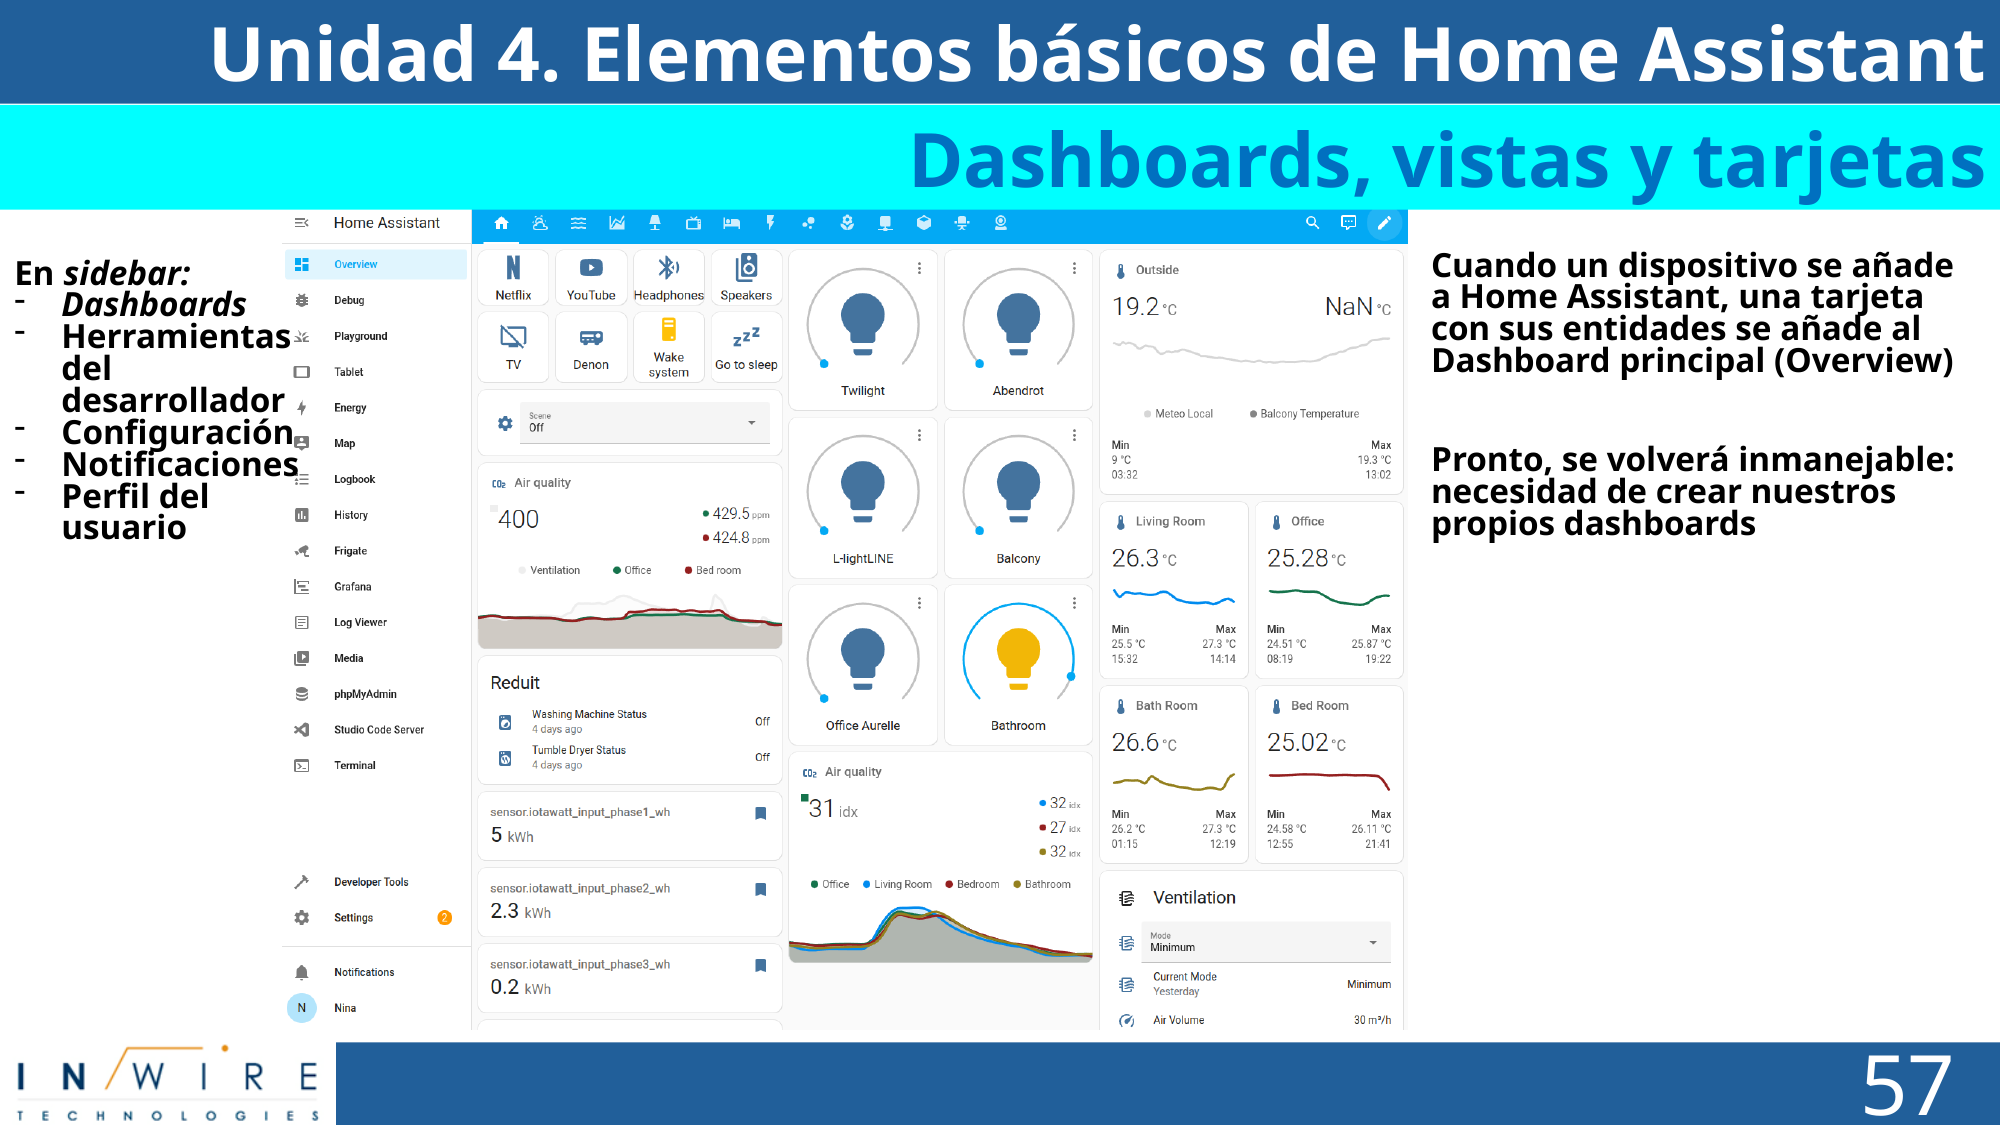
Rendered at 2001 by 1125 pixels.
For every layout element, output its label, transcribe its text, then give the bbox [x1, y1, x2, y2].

picture [614, 223, 624, 229]
picture [651, 216, 659, 223]
picture [881, 217, 890, 226]
picture [724, 220, 739, 226]
text_box En sidebar: Dashboards Herramientas del desarrollador Configuración Notificaciones Perfil del usuario [0, 252, 281, 618]
picture [281, 203, 1409, 1031]
picture [497, 218, 506, 228]
picture [841, 224, 853, 229]
picture [918, 219, 930, 229]
text_box Dashboards, vistas y tarjetas [0, 104, 2000, 210]
picture [768, 216, 773, 226]
text_box Pronto, se volverá inmanejable: necesidad de crear nuestros propios dashboards [1416, 438, 1997, 549]
text_box Unidad 4. Elementos básicos de Home Assistant [0, 0, 2000, 104]
picture [0, 1037, 336, 1125]
text_box Cuando un dispositivo se añade a Home Assistant, una tarjeta con sus entidades se añade al Dashboard principal (Overview) [1416, 244, 1997, 387]
picture [843, 215, 851, 224]
